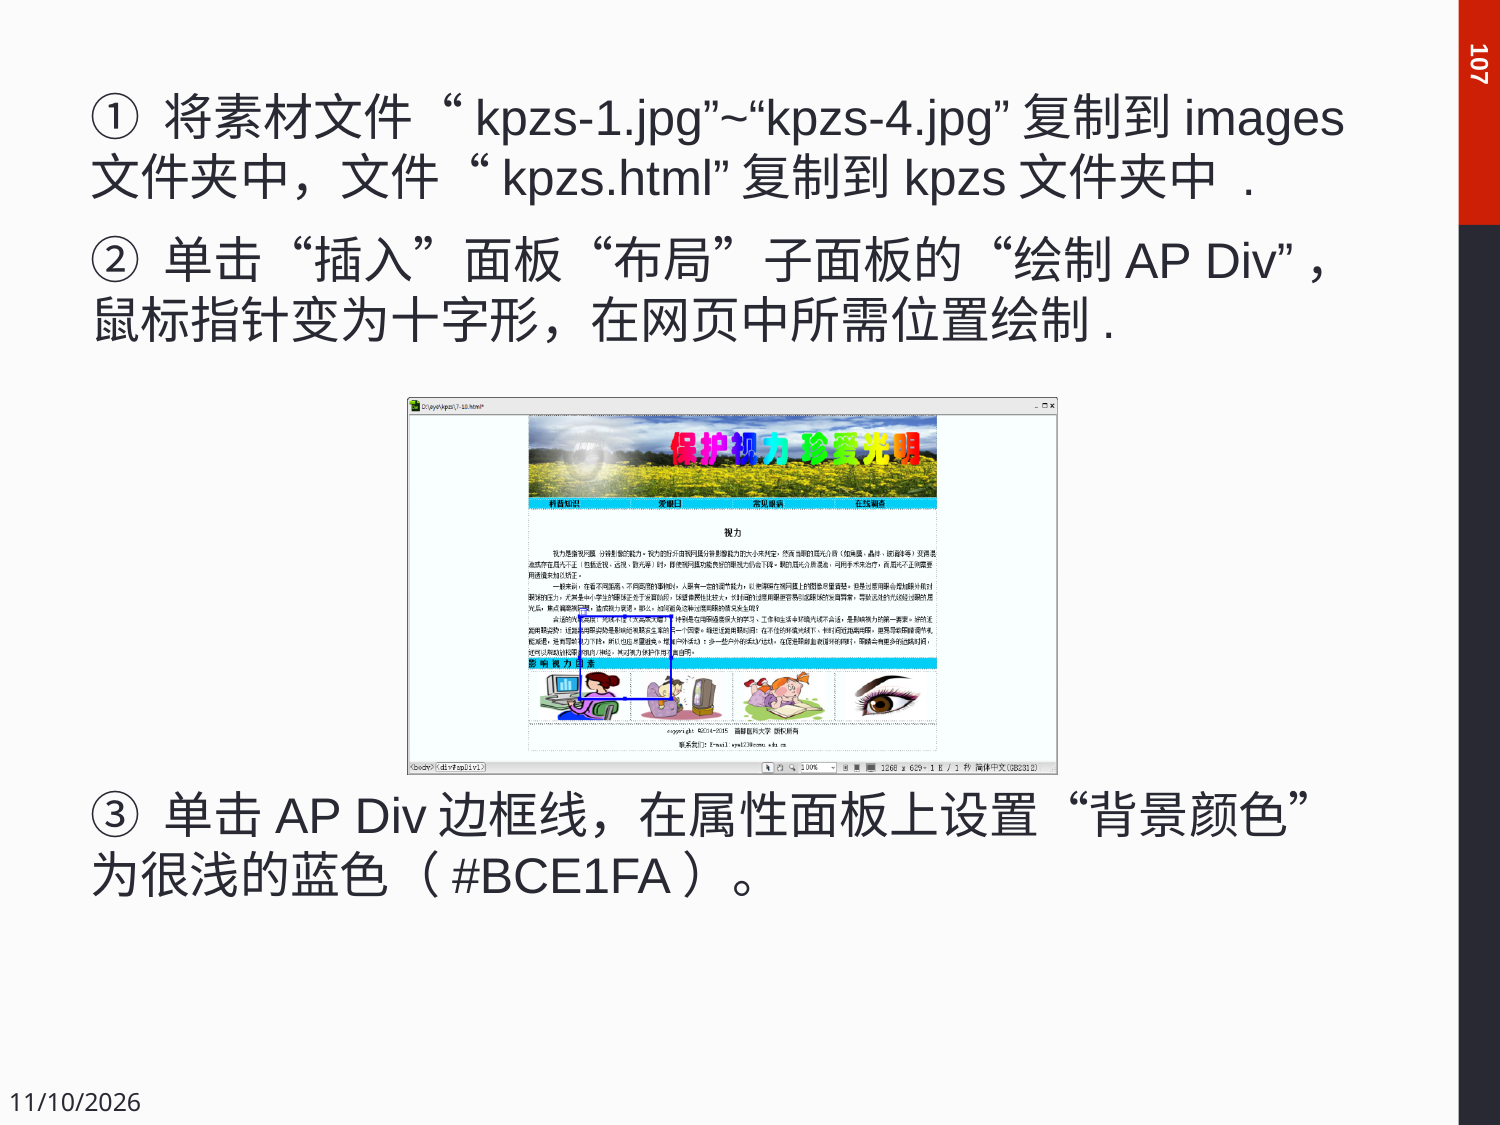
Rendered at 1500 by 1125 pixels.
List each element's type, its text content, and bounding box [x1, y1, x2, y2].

slide_number 107 [1450, 15, 1500, 114]
picture [406, 397, 1058, 776]
list ① 将素材文件“kpzs-1.jpg”~“kpzs-4.jpg”复制到images文件夹中，文件“kpzs.html”复制到kpzs文件夹中 . ② 单击“插入”面板“布局”子面板的“绘制AP Div”，鼠标指针变为十字形，在网页中所需位置绘制. ③ 单击AP Div边框线，在属性面板上设置“背景颜色”为很浅的蓝色（#BCE1FA）。 [75, 78, 1400, 1024]
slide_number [0, 1070, 183, 1121]
